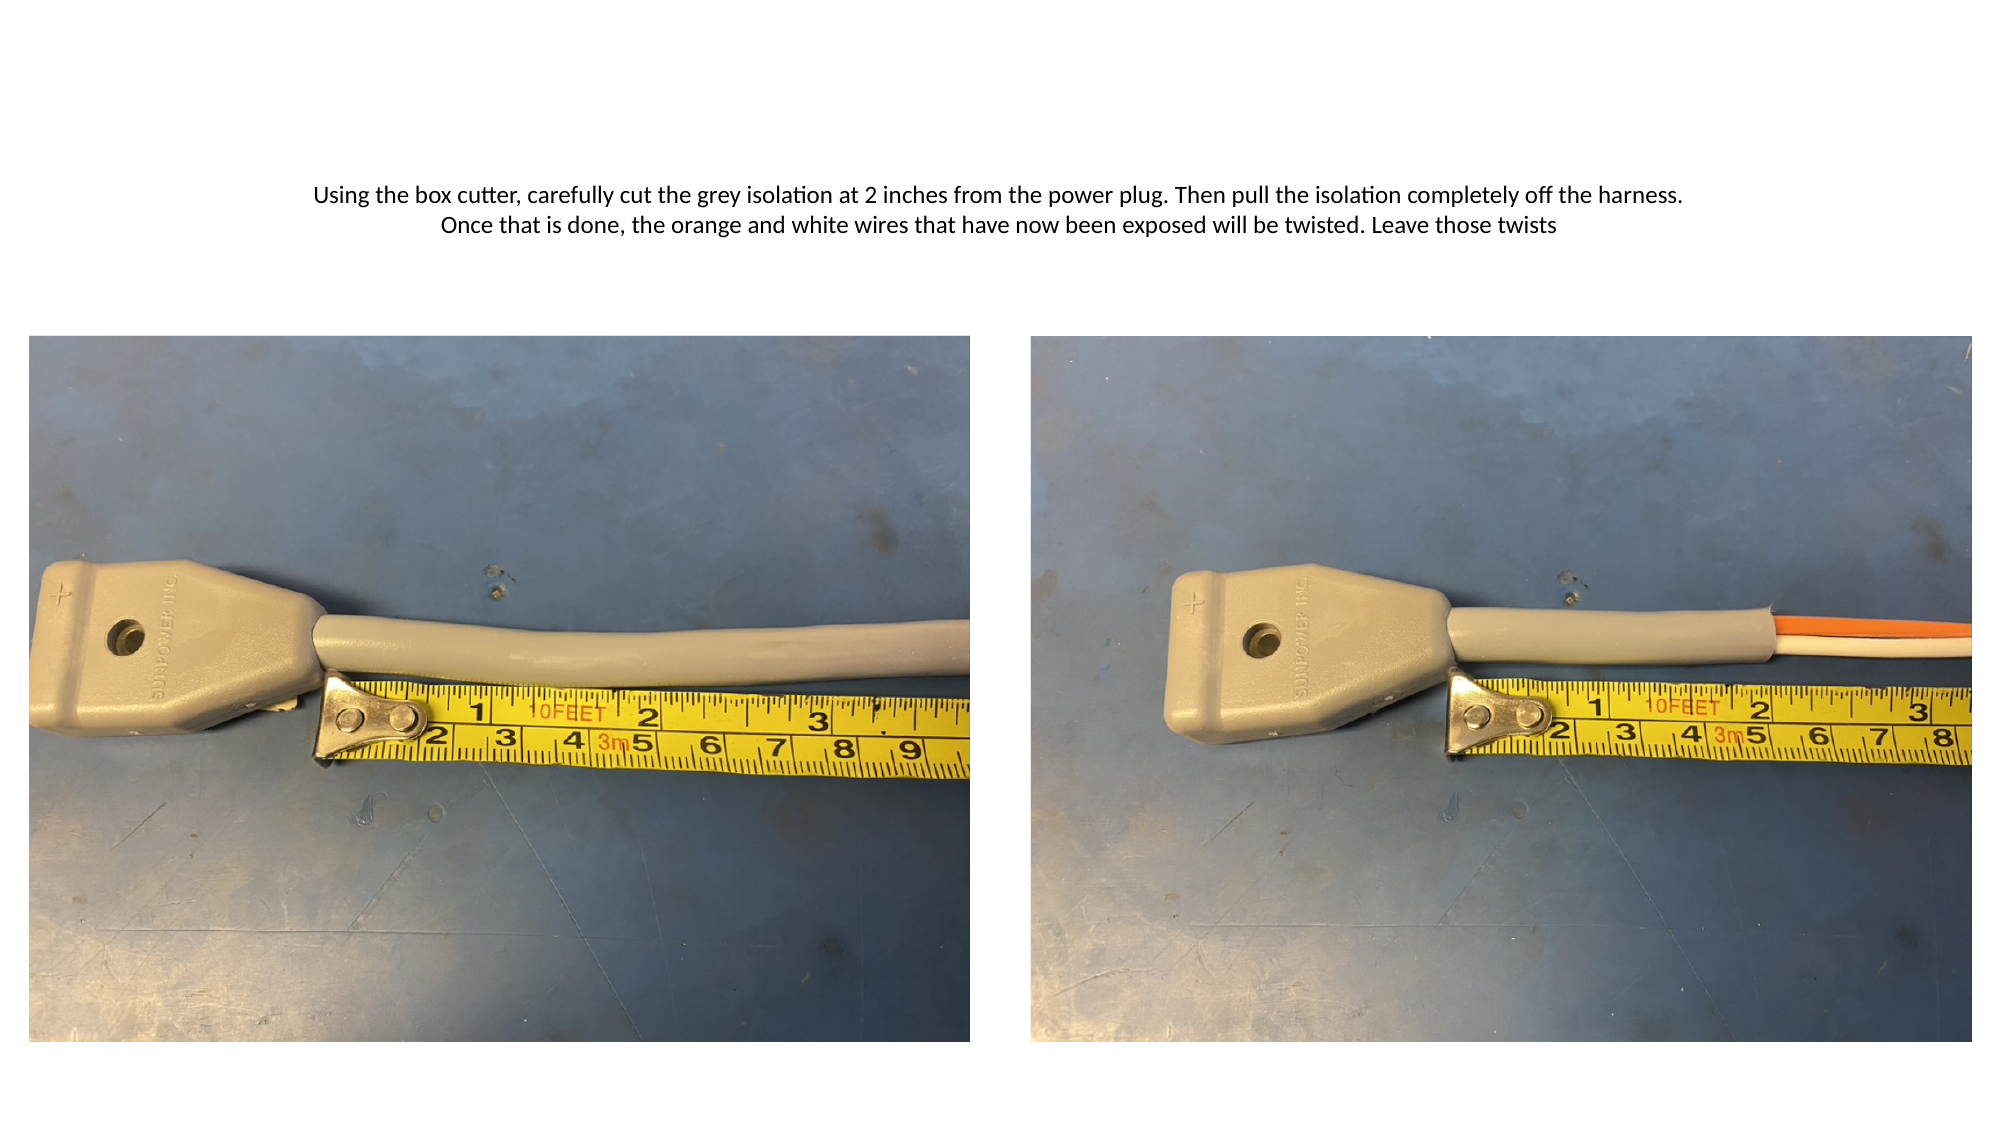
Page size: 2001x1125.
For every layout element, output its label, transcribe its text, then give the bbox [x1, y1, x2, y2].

text_box Using the box cutter, carefully cut the grey isolation at 2 inches from the power plug. Then pull the isolation completely off the harness. Once that is done, the orange and white wires that have now been exposed will be twisted. Leave those twists [298, 170, 1702, 246]
picture [1032, 217, 1971, 1125]
picture [30, 217, 969, 1125]
